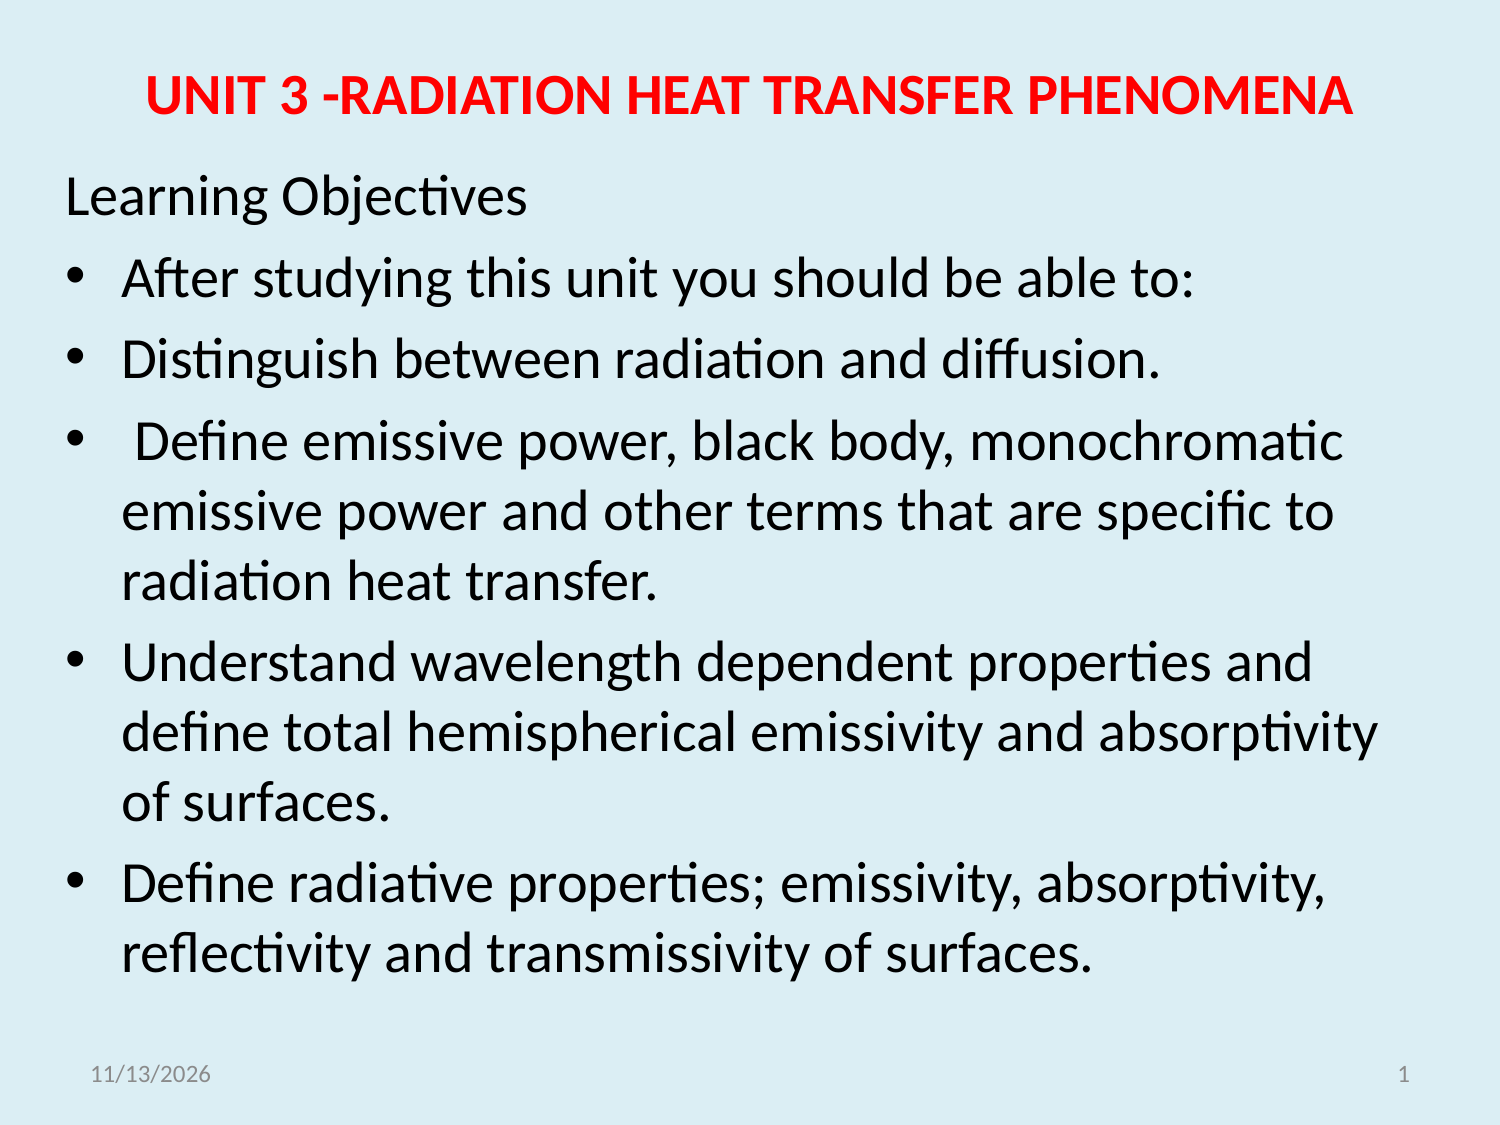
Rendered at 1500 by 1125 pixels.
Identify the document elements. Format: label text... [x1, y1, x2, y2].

list Learning Objectives After studying this unit you should be able to: Distinguish between radiation and diffusion. Define emissive power, black body, monochromatic emissive power and other terms that are specific to radiation heat transfer. Understand wavelength dependent properties and define total hemispherical emissivity and absorptivity of surfaces. Define radiative properties; emissivity, absorptivity, reflectivity and transmissivity of surfaces. [50, 149, 1425, 1050]
title UNIT 3 -RADIATION HEAT TRANSFER PHENOMENA [75, 45, 1425, 138]
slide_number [75, 1042, 425, 1103]
slide_number 1 [1074, 1042, 1425, 1103]
